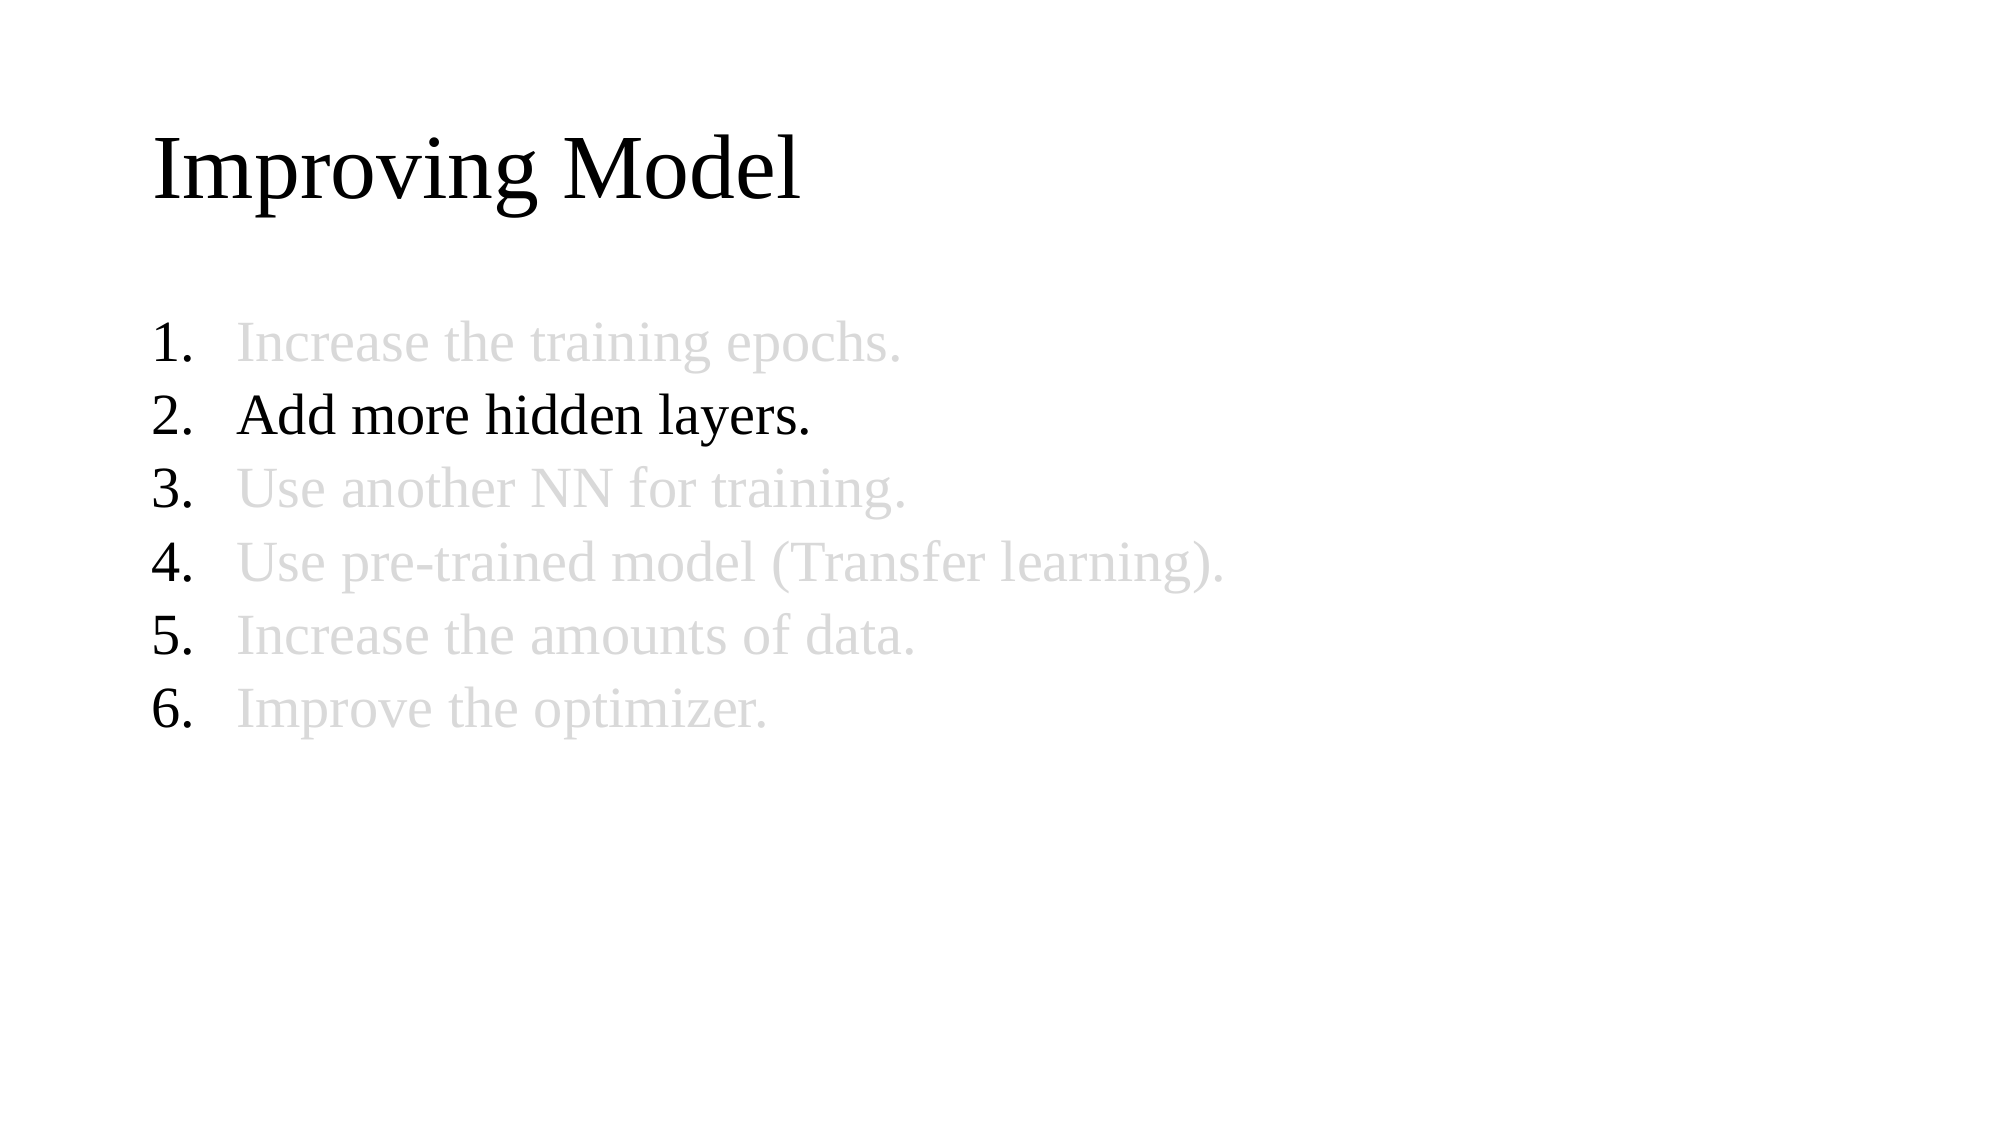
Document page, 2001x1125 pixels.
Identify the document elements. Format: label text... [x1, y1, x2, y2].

title Improving Model [137, 59, 1863, 278]
list Increase the training epochs. Add more hidden layers. Use another NN for training. Use pre-trained model (Transfer learning). Increase the amounts of data. Improve the optimizer. [61, 303, 1787, 1017]
